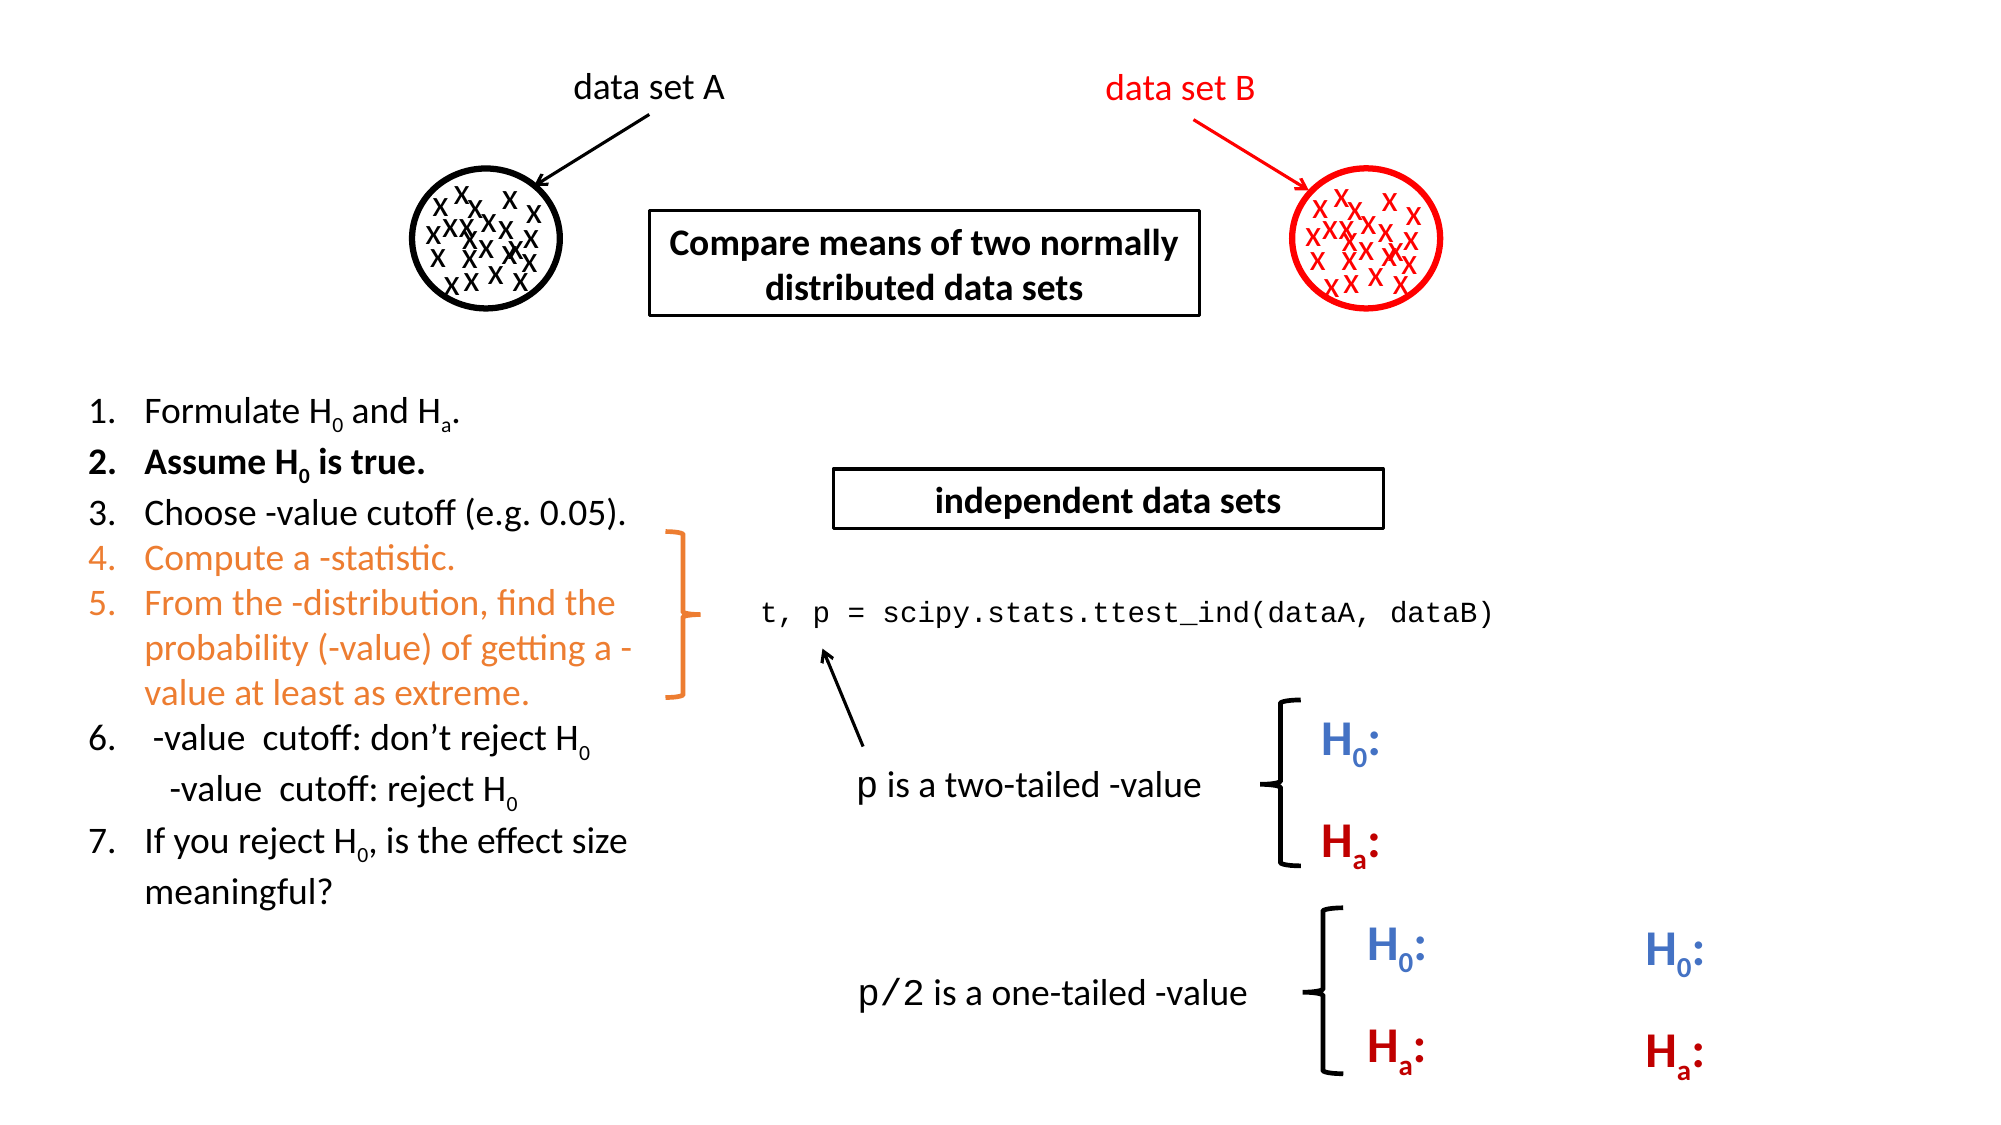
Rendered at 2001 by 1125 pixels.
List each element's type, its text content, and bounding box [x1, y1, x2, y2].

text_box independent data sets [833, 469, 1384, 529]
text_box t, p = scipy.stats.ttest_ind(dataA, dataB) [745, 585, 1511, 636]
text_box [1292, 162, 1441, 309]
text_box [1260, 699, 1301, 867]
text_box data set B [1090, 55, 1271, 116]
text_box data set A [558, 54, 741, 115]
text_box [822, 648, 864, 747]
text_box [665, 531, 701, 699]
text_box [411, 160, 560, 309]
text_box Compare means of two normally distributed data sets [649, 210, 1200, 316]
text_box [533, 115, 650, 187]
text_box [1302, 907, 1344, 1075]
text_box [1193, 119, 1309, 191]
